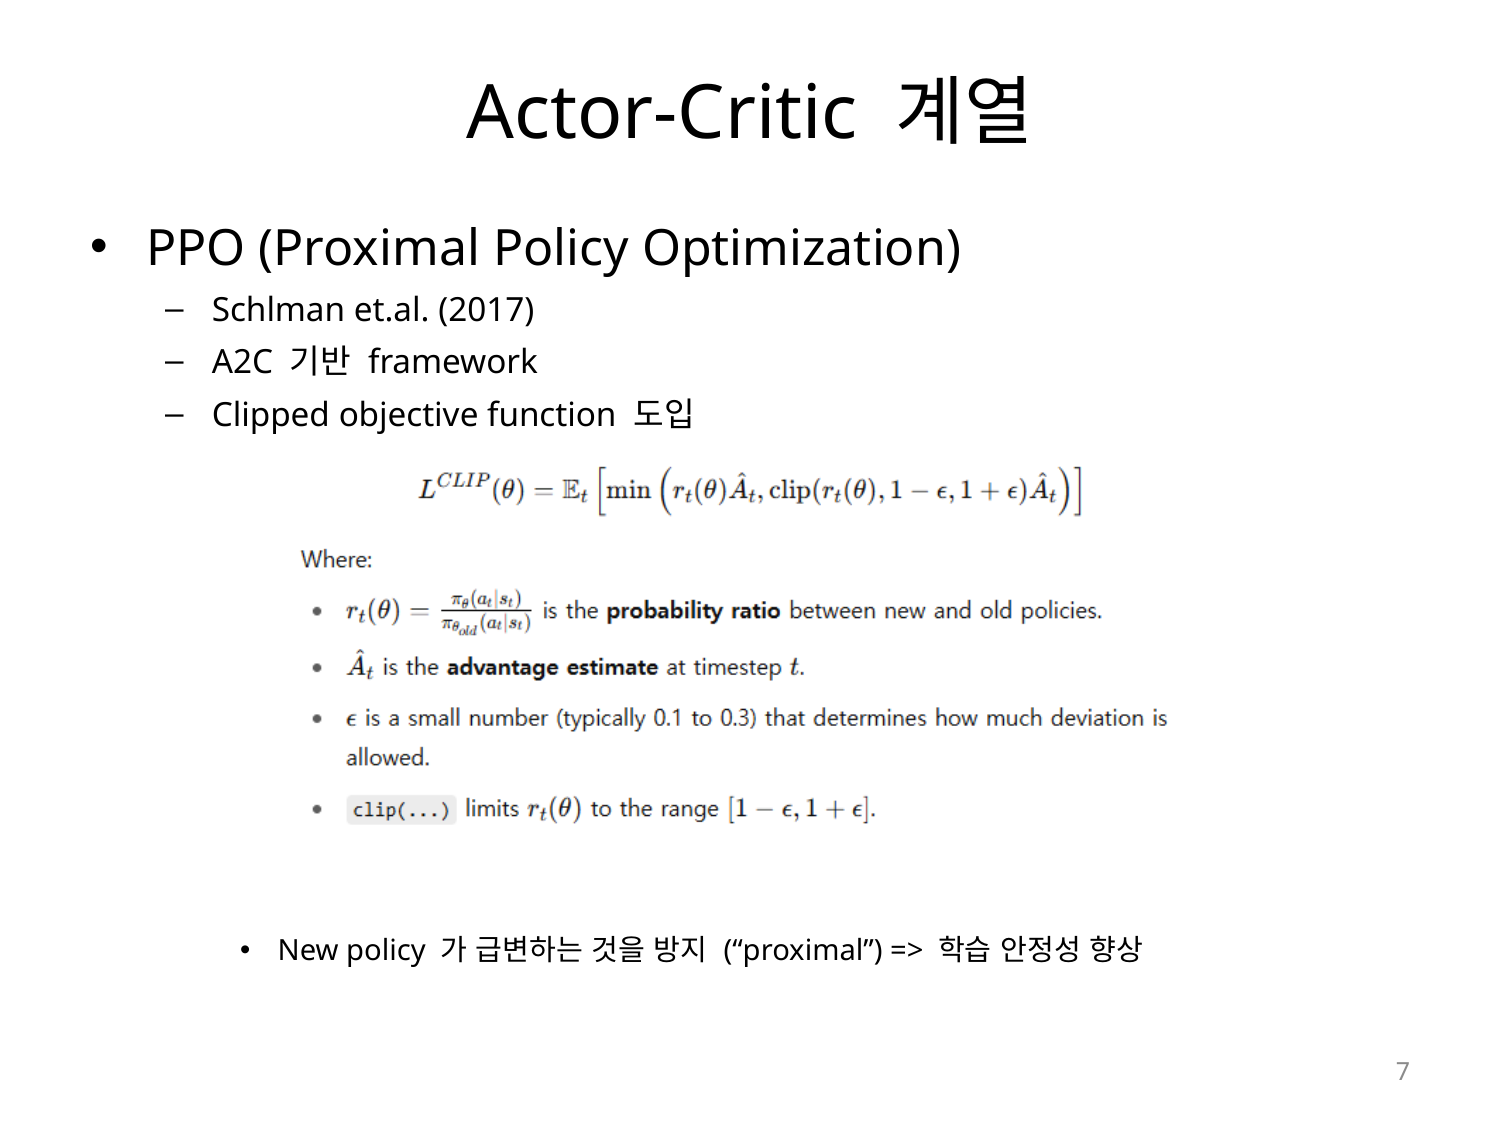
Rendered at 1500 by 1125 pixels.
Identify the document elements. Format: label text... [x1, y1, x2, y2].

slide_number 7 [1074, 1042, 1425, 1103]
picture [288, 452, 1186, 832]
title Actor-Critic 계열 [75, 45, 1425, 173]
list PPO (Proximal Policy Optimization) Schlman et.al. (2017) A2C 기반 framework Clipped objective function 도입 New policy 가 급변하는 것을 방지 (“proximal”) => 학습 안정성 향상 [75, 208, 1425, 1005]
